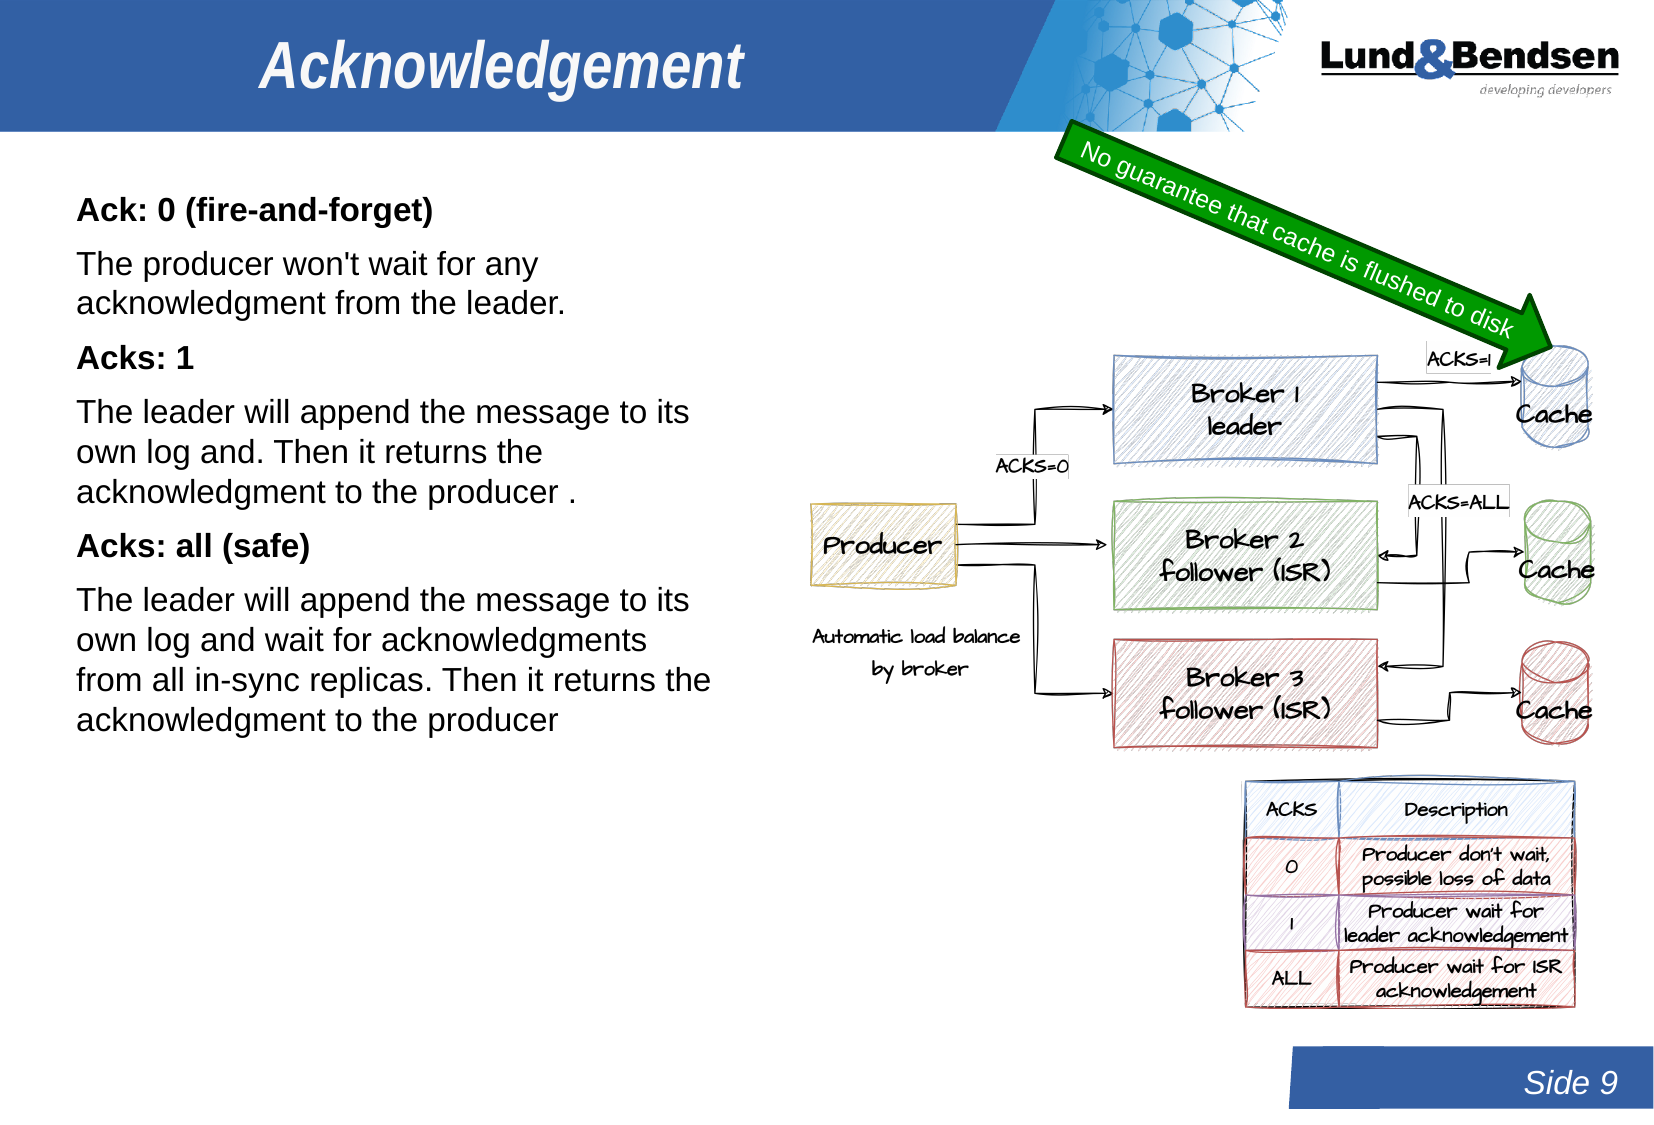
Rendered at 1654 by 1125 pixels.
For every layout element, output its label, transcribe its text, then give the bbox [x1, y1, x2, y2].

picture [0, 0, 1650, 132]
list Ack: 0 (fire-and-forget) The producer won't wait for any acknowledgment from the leader. Acks: 1 The leader will append the message to its own log and. Then it returns the acknowledgment to the producer . Acks: all (safe) The leader will append the message to its own log and wait for acknowledgments from all in-sync replicas. Then it returns the acknowledgment to the producer [59, 172, 729, 894]
picture [797, 341, 1595, 1009]
title Acknowledgement [0, 0, 1004, 126]
text_box No guarantee that cache is flushed to disk [1054, 119, 1551, 340]
